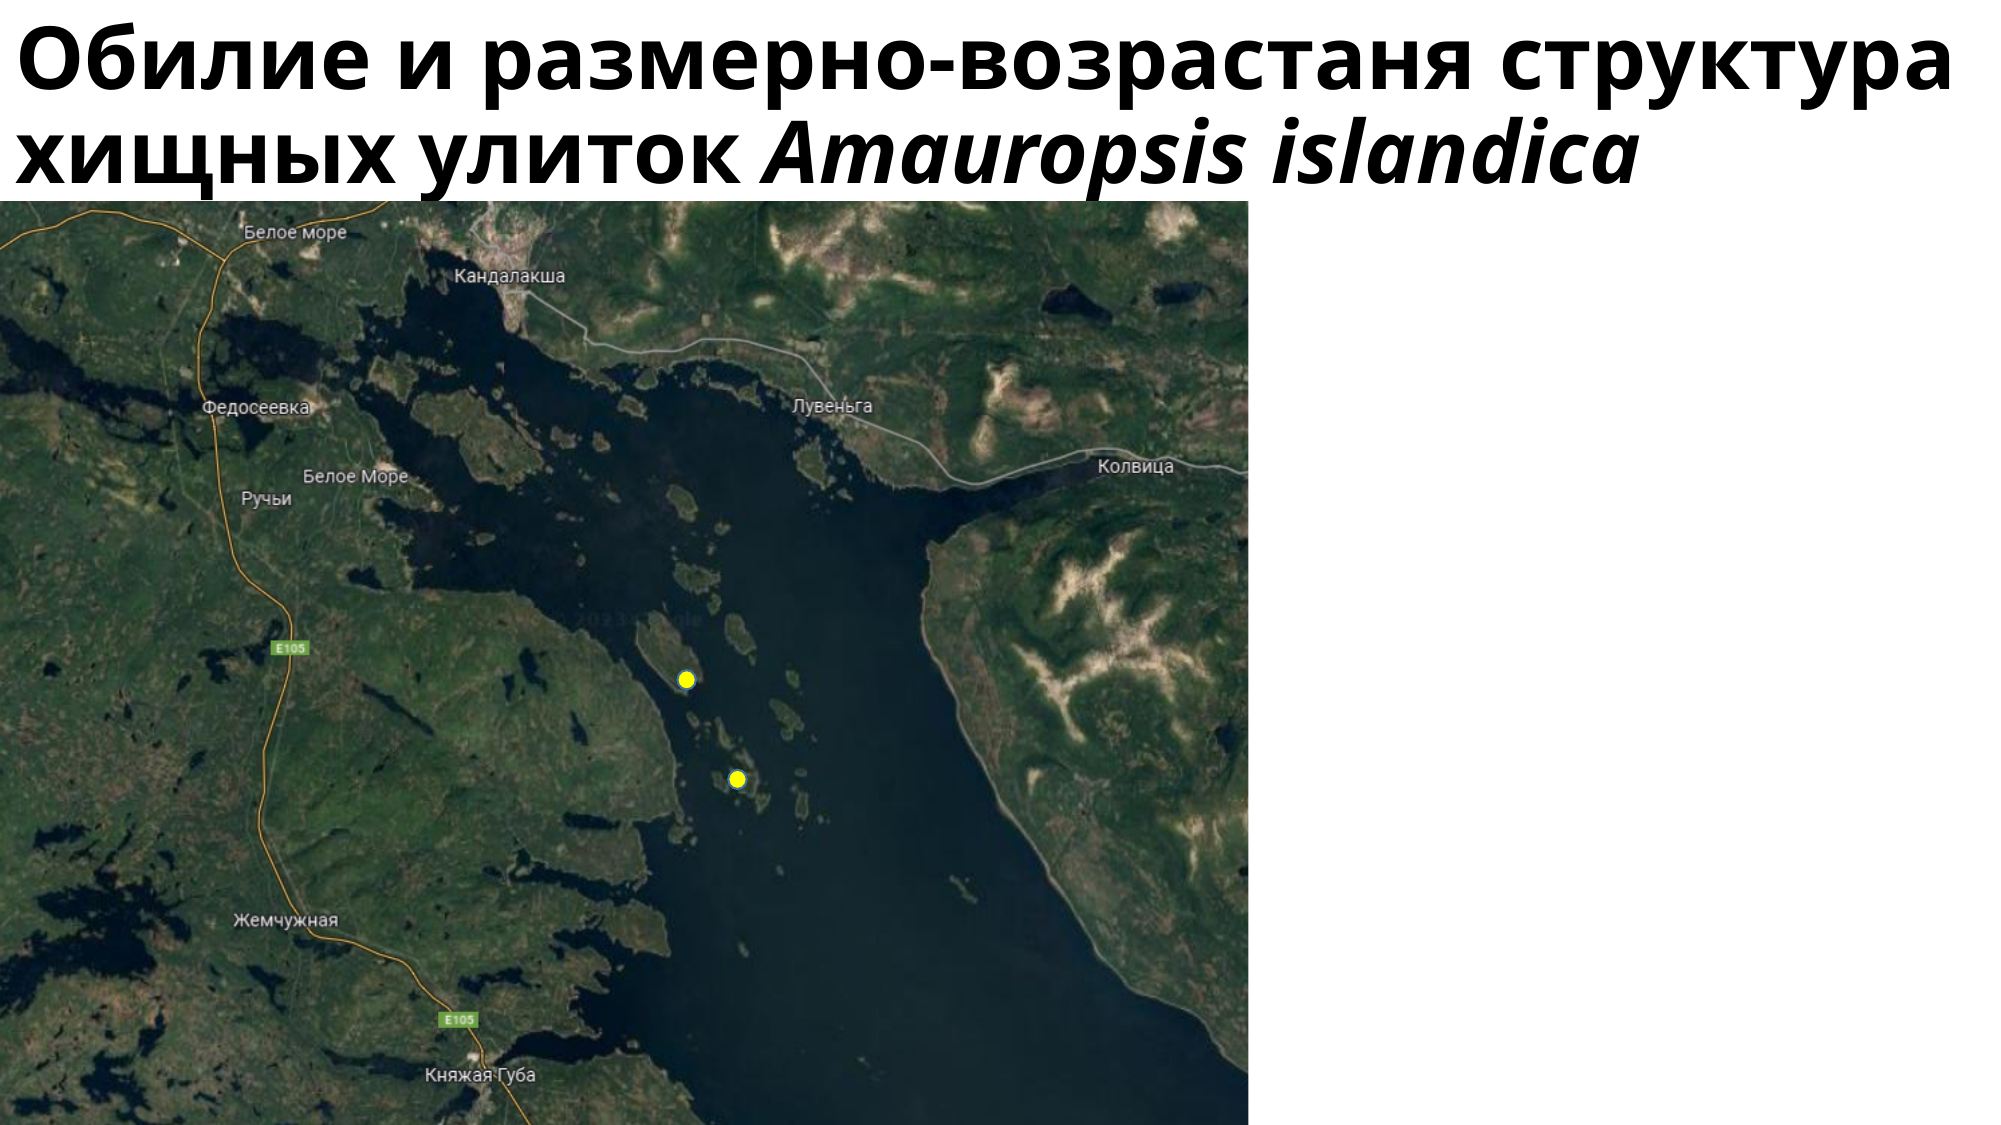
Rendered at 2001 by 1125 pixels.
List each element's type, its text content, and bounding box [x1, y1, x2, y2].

picture [0, 201, 1249, 1125]
title Обилие и размерно-возрастаня структура хищных улиток Amauropsis islandica [0, 0, 1989, 218]
